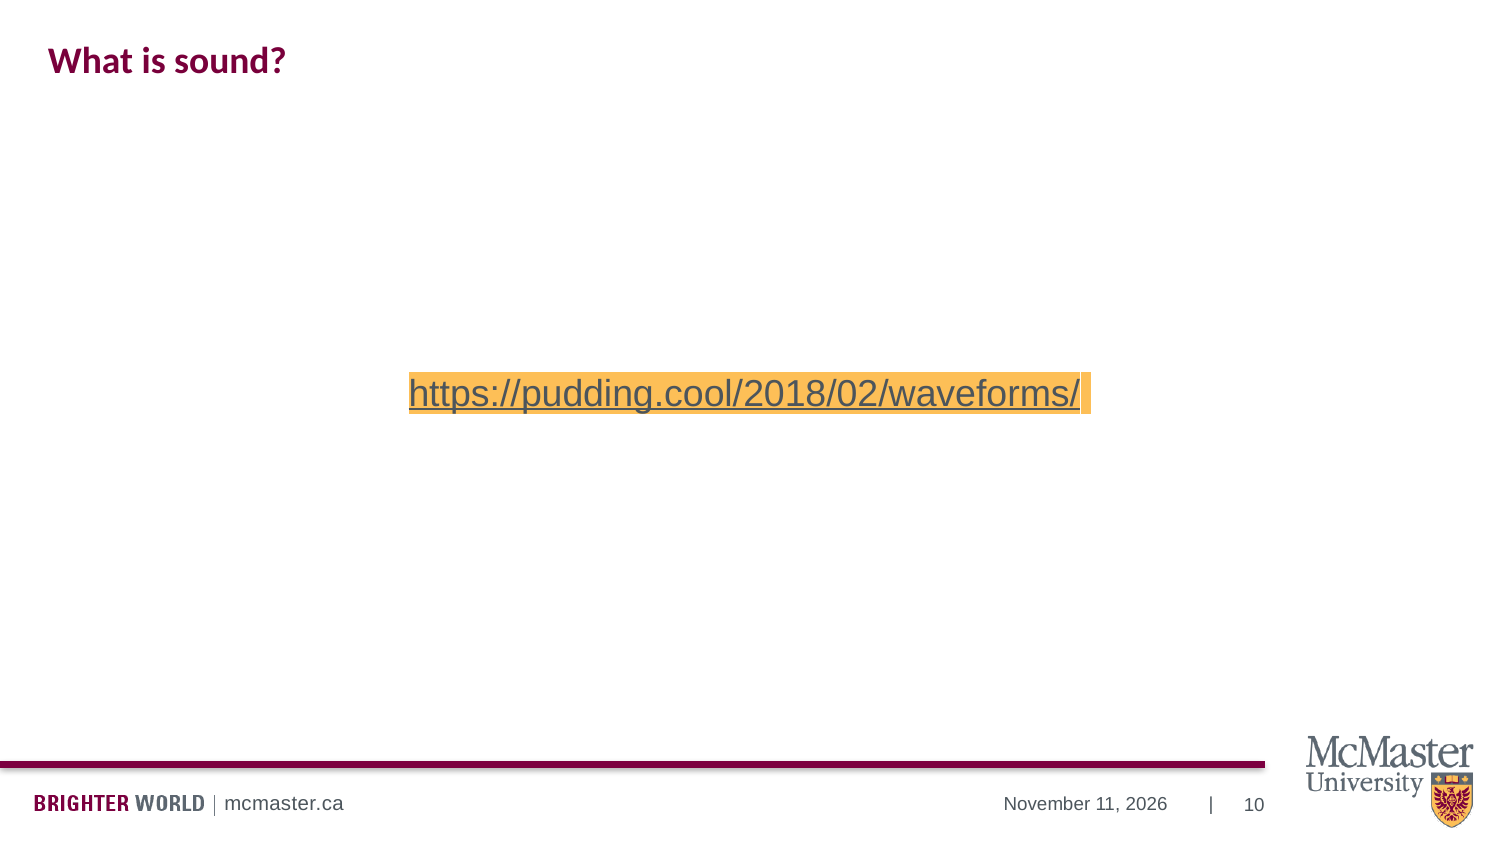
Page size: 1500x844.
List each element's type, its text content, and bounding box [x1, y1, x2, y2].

title What is sound? [32, 0, 1474, 81]
text_box https://pudding.cool/2018/02/waveforms/ [393, 361, 1107, 421]
picture [1306, 735, 1474, 828]
picture [32, 793, 220, 816]
slide_number 10 [1186, 780, 1265, 826]
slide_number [861, 780, 1183, 826]
